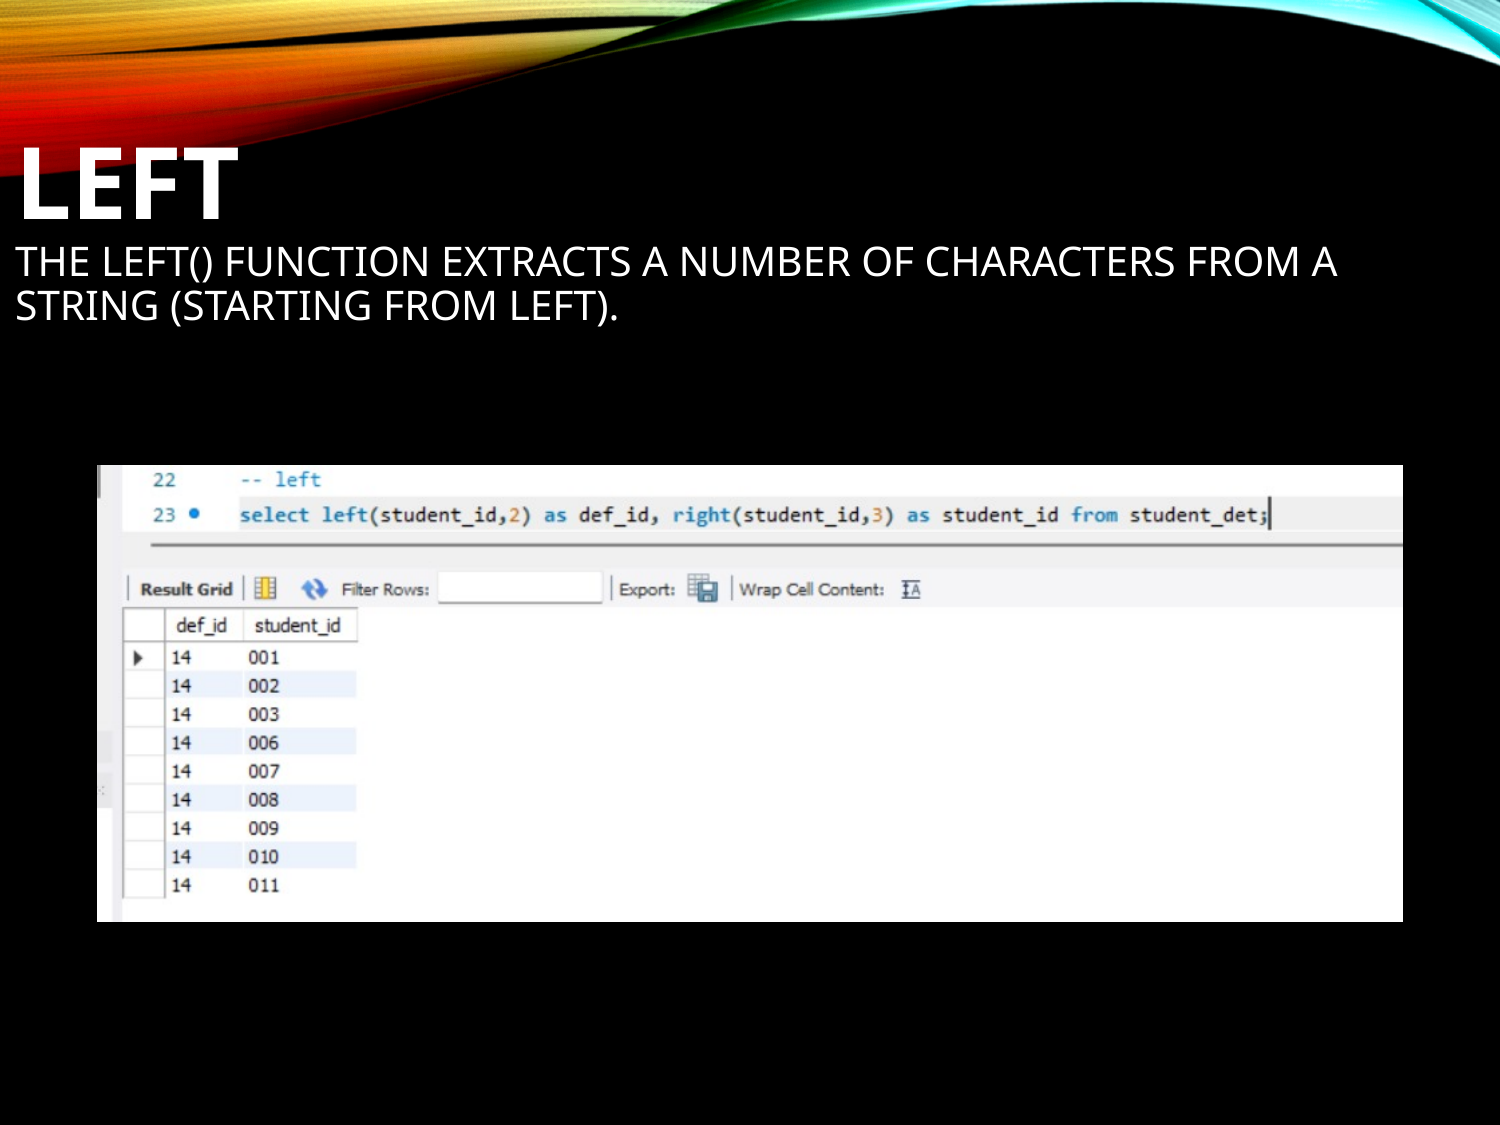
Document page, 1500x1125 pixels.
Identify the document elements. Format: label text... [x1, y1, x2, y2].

picture [0, 0, 1500, 125]
title LEFT The LEFT() function extracts a number of characters from a string (starting from left). [0, 125, 1500, 338]
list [97, 465, 1403, 922]
